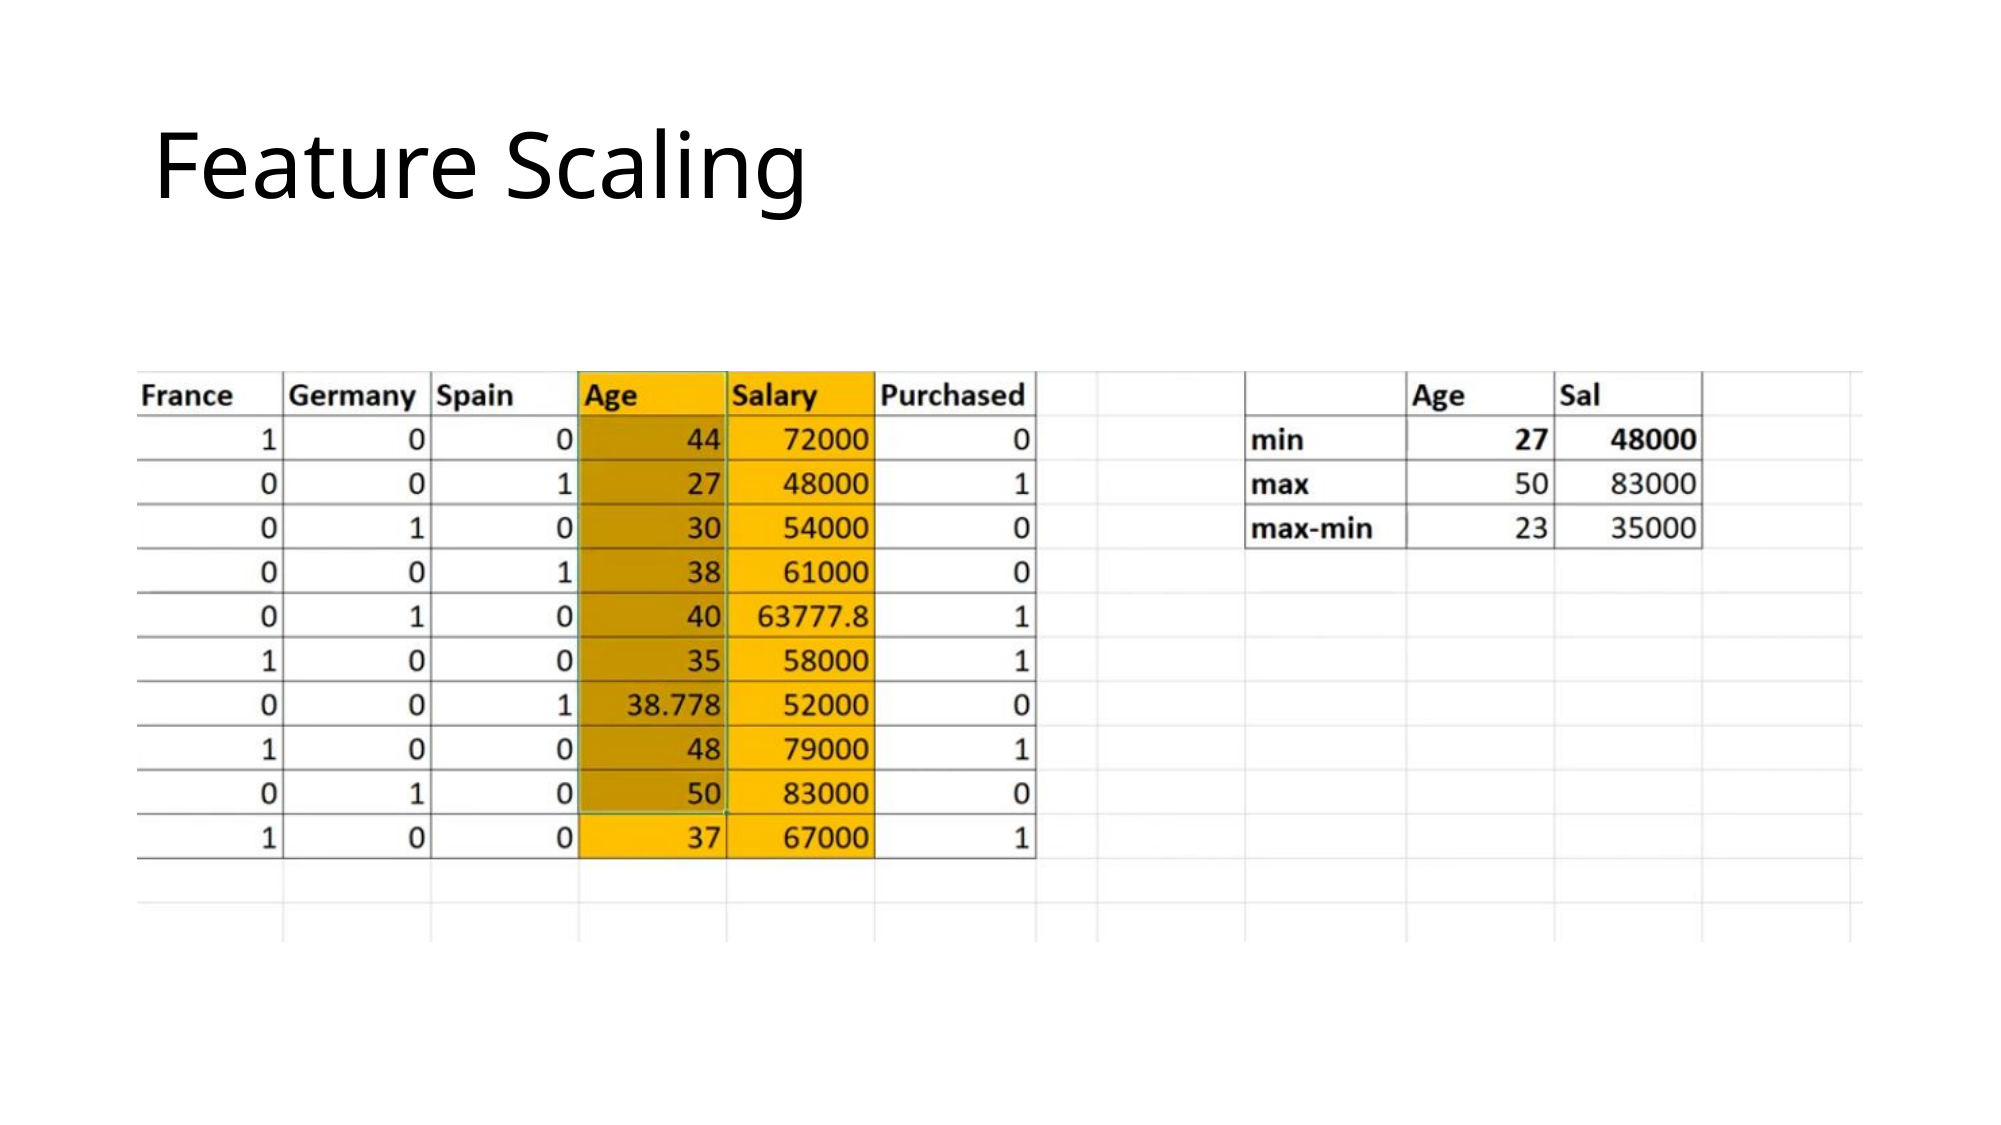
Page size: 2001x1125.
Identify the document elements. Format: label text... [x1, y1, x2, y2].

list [137, 371, 1863, 942]
title Feature Scaling [137, 59, 1863, 278]
